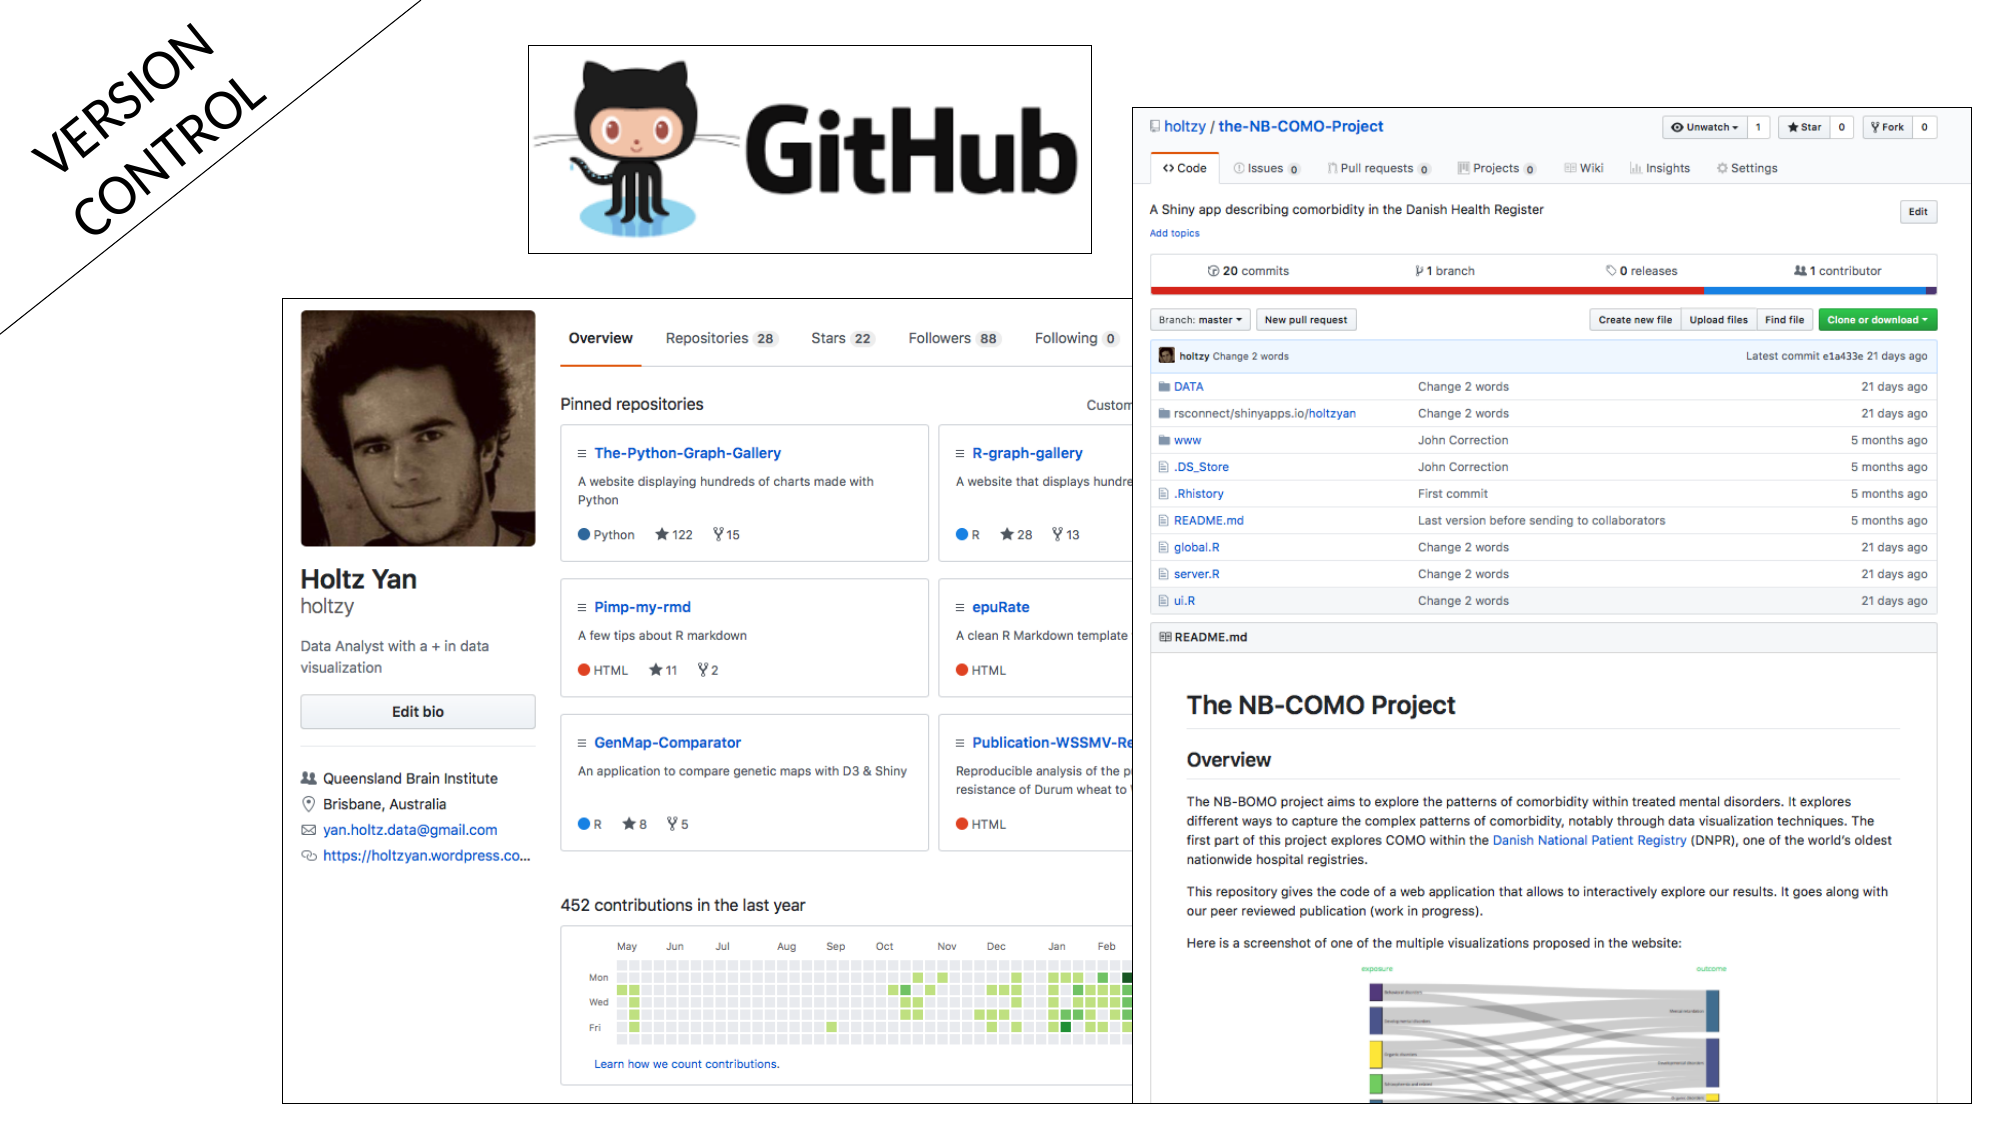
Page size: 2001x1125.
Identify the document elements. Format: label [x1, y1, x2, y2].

picture [282, 107, 1972, 1104]
picture [528, 45, 1092, 254]
text_box [0, 0, 421, 335]
